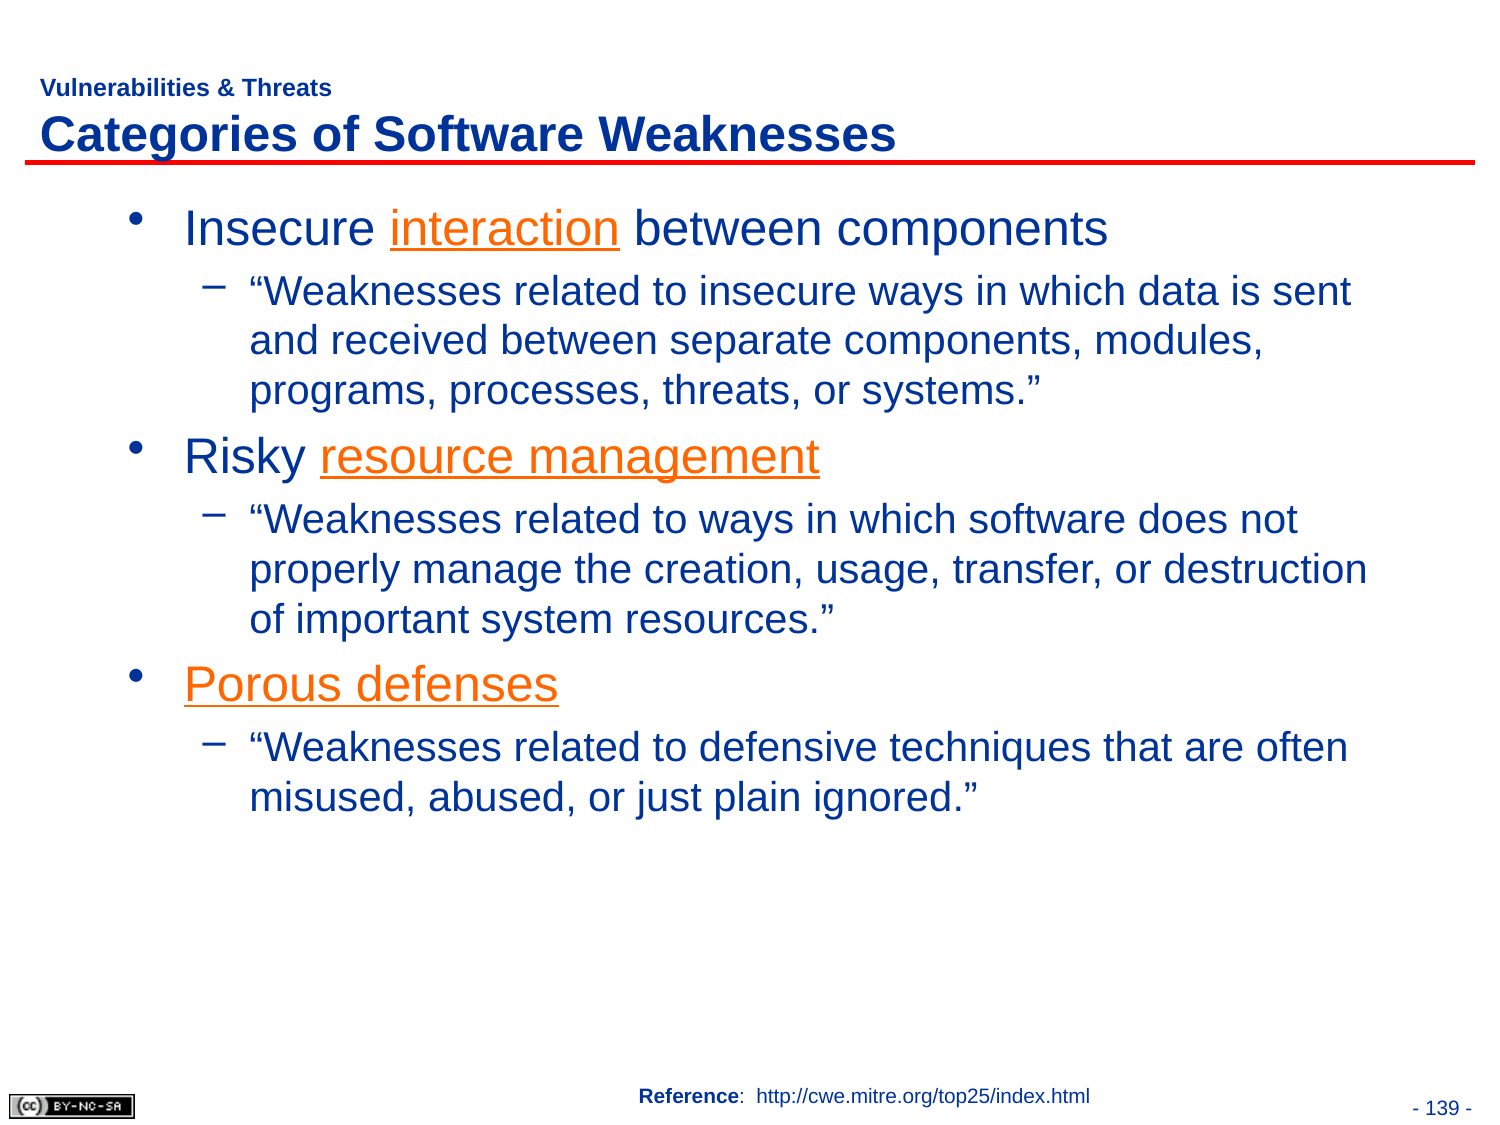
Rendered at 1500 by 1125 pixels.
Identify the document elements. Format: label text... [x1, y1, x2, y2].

list Insecure interaction between components “Weaknesses related to insecure ways in which data is sent and received between separate components, modules, programs, processes, threats, or systems.” Risky resource management “Weaknesses related to ways in which software does not properly manage the creation, usage, transfer, or destruction of important system resources.” Porous defenses “Weaknesses related to defensive techniques that are often misused, abused, or just plain ignored.” [112, 187, 1388, 1076]
picture [9, 1094, 135, 1119]
text_box Reference: http://cwe.mitre.org/top25/index.html [624, 1074, 1106, 1115]
title Vulnerabilities & Threats Categories of Software Weaknesses [24, 0, 1463, 169]
slide_number - 139 - [1287, 1087, 1488, 1125]
